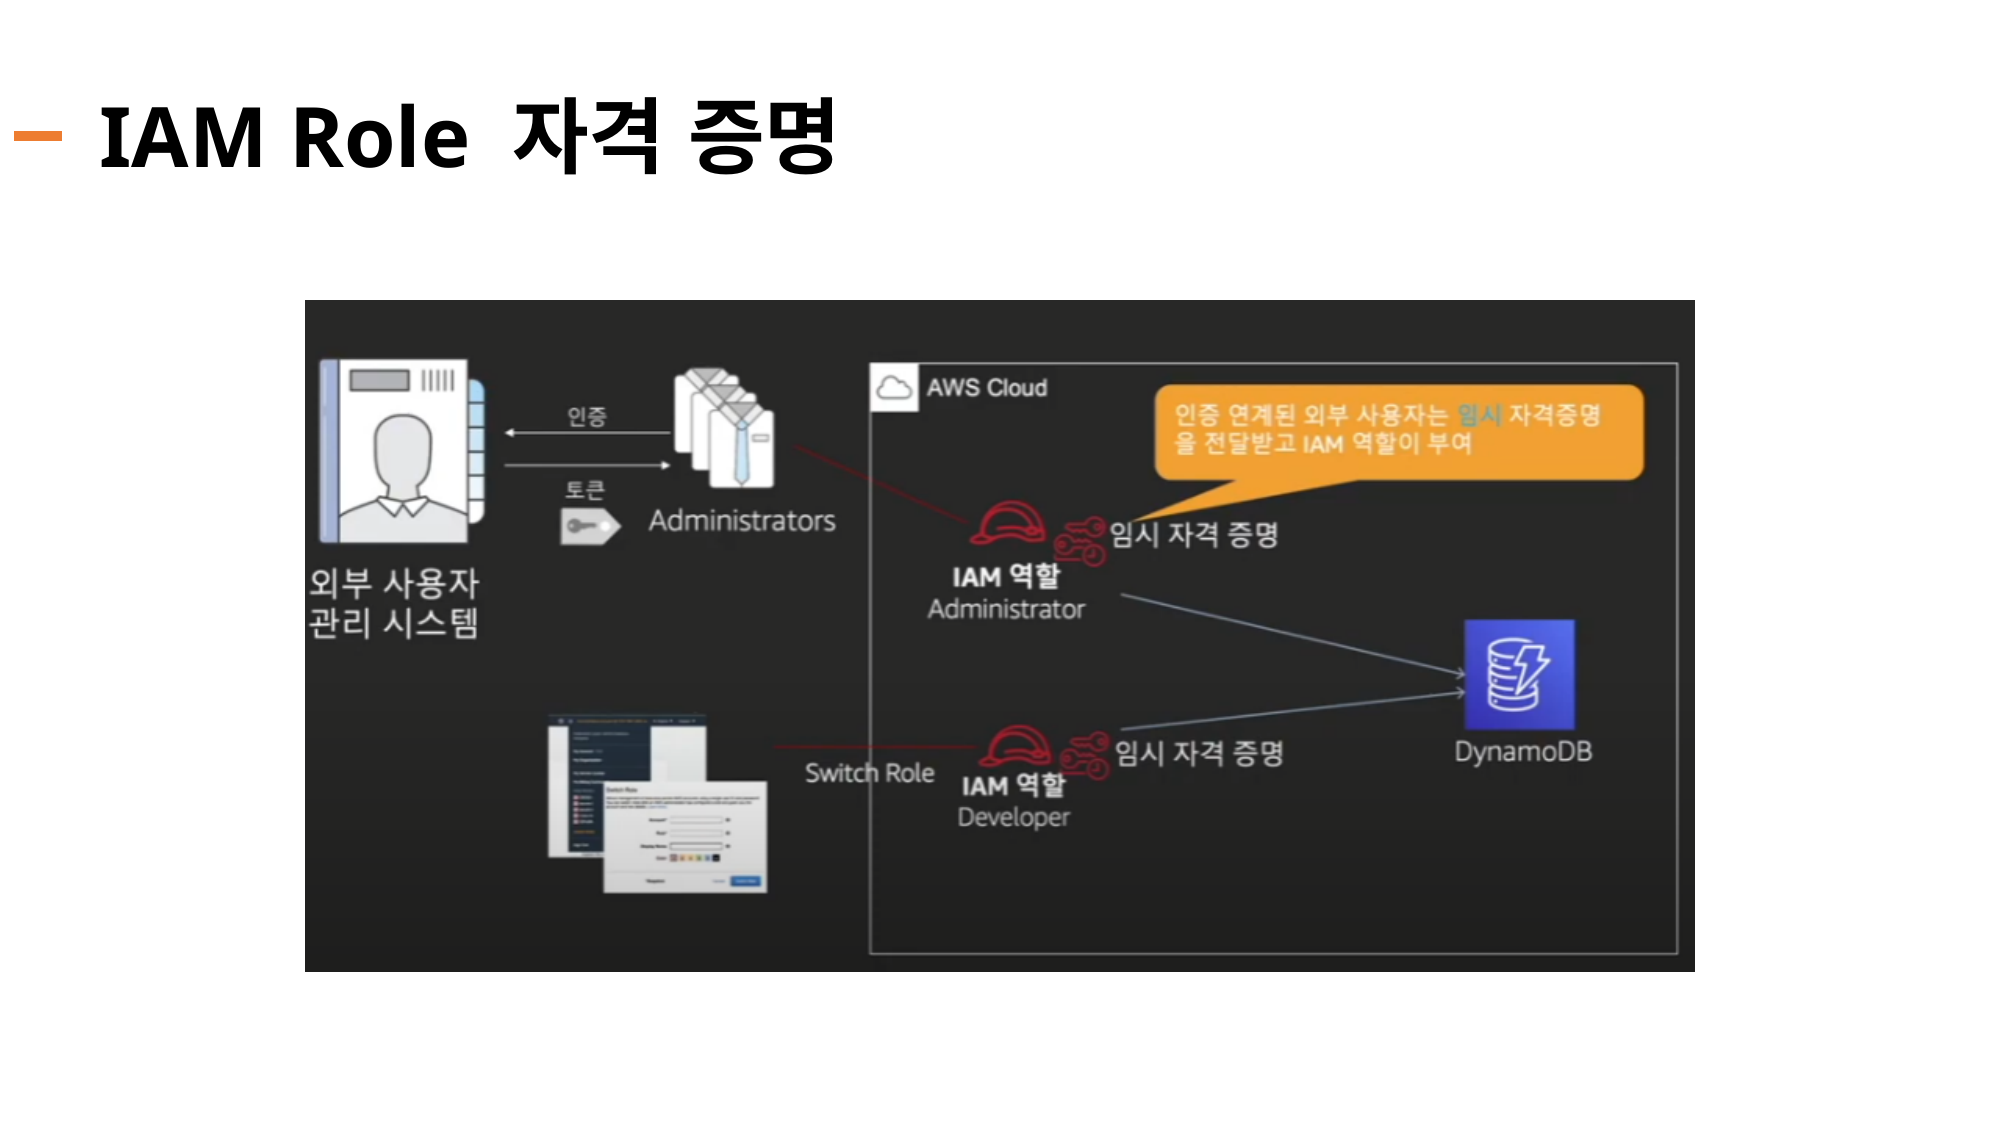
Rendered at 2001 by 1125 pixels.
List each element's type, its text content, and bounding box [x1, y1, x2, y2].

text_box [14, 131, 62, 141]
title IAM Role 자격 증명 [84, 31, 1937, 249]
picture [305, 300, 1695, 972]
